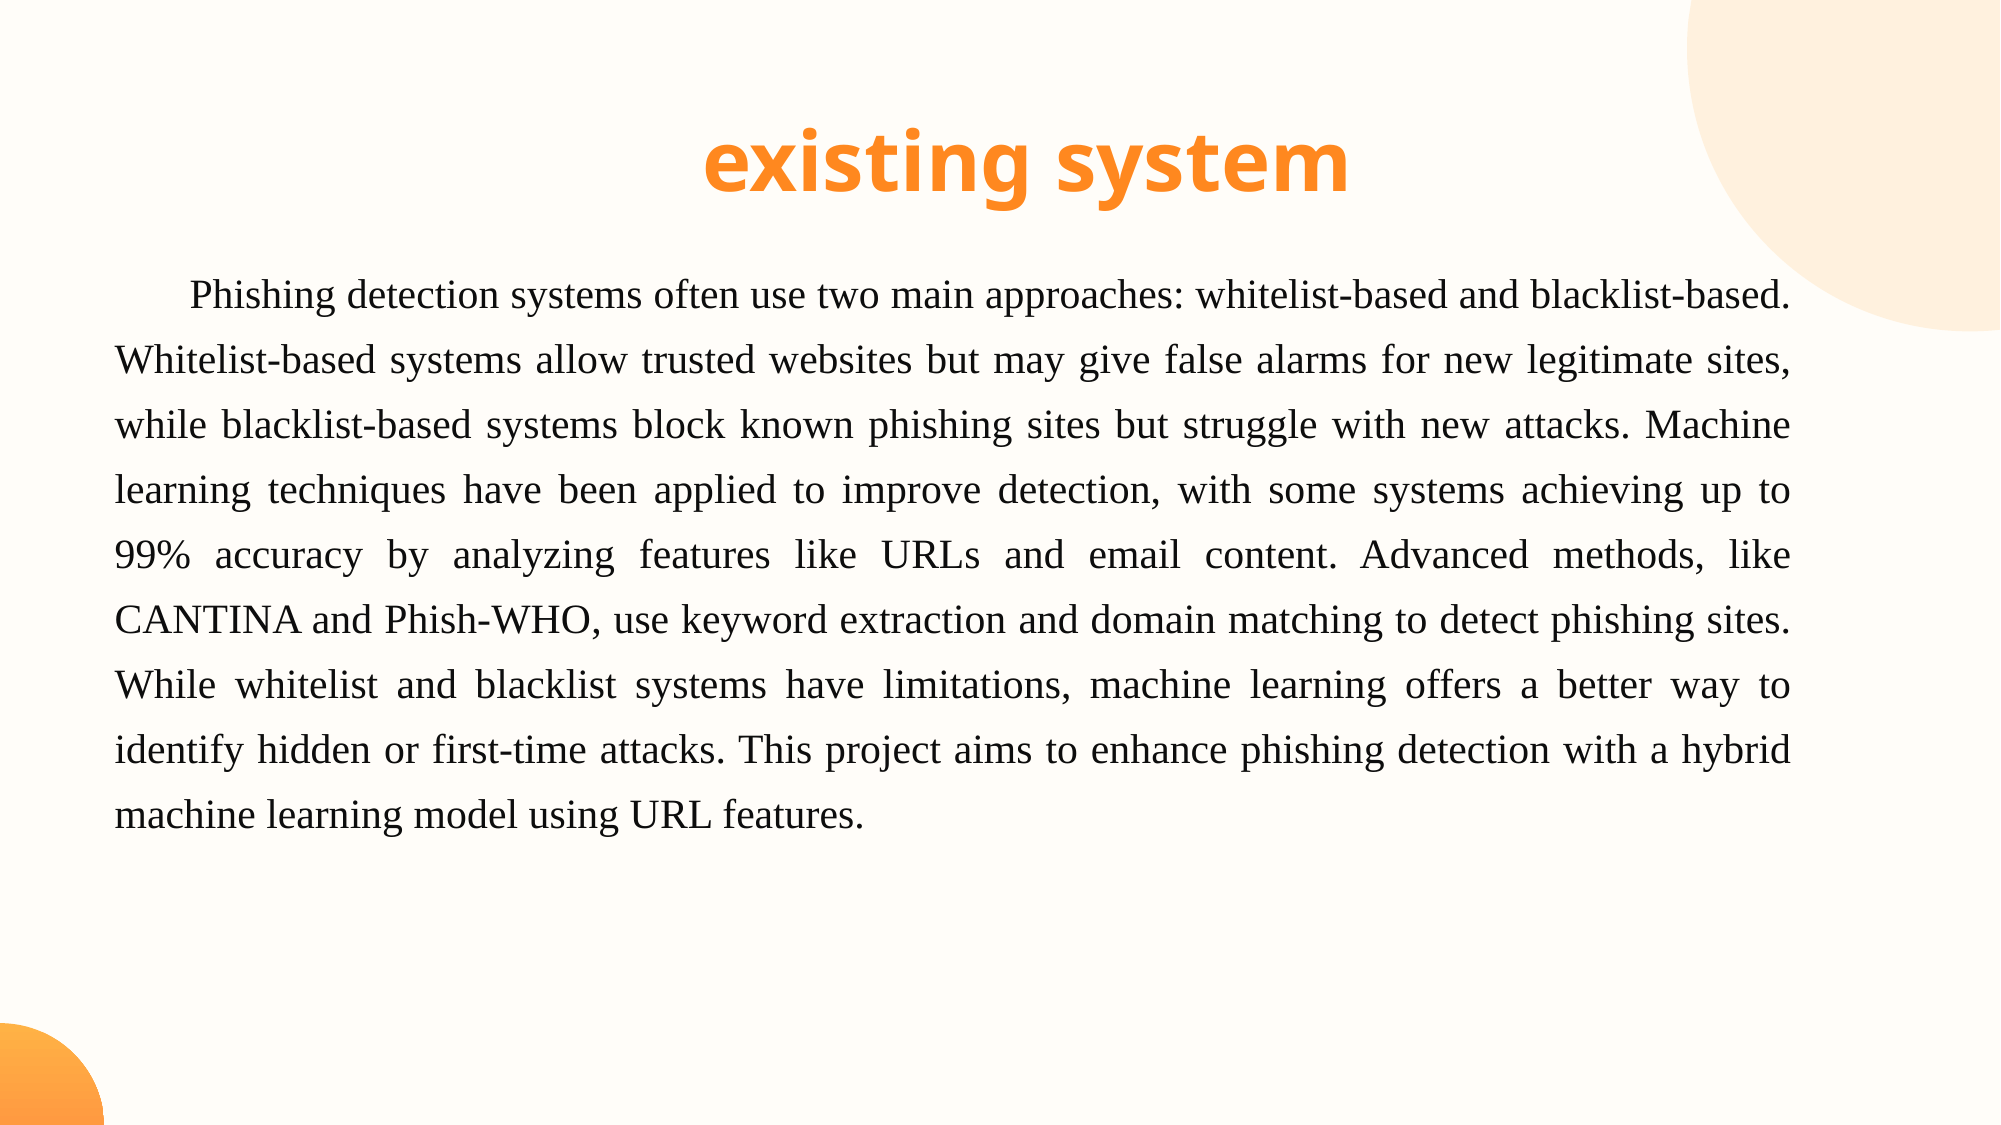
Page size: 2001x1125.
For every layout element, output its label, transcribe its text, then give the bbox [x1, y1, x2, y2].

title existing system [99, 99, 1900, 216]
list Phishing detection systems often use two main approaches: whitelist-based and blacklist-based. Whitelist-based systems allow trusted websites but may give false alarms for new legitimate sites, while blacklist-based systems block known phishing sites but struggle with new attacks. Machine learning techniques have been applied to improve detection, with some systems achieving up to 99% accuracy by analyzing features like URLs and email content. Advanced methods, like CANTINA and Phish-WHO, use keyword extraction and domain matching to detect phishing sites. While whitelist and blacklist systems have limitations, machine learning offers a better way to identify hidden or first-time attacks. This project aims to enhance phishing detection with a hybrid machine learning model using URL features. [99, 244, 1808, 1026]
